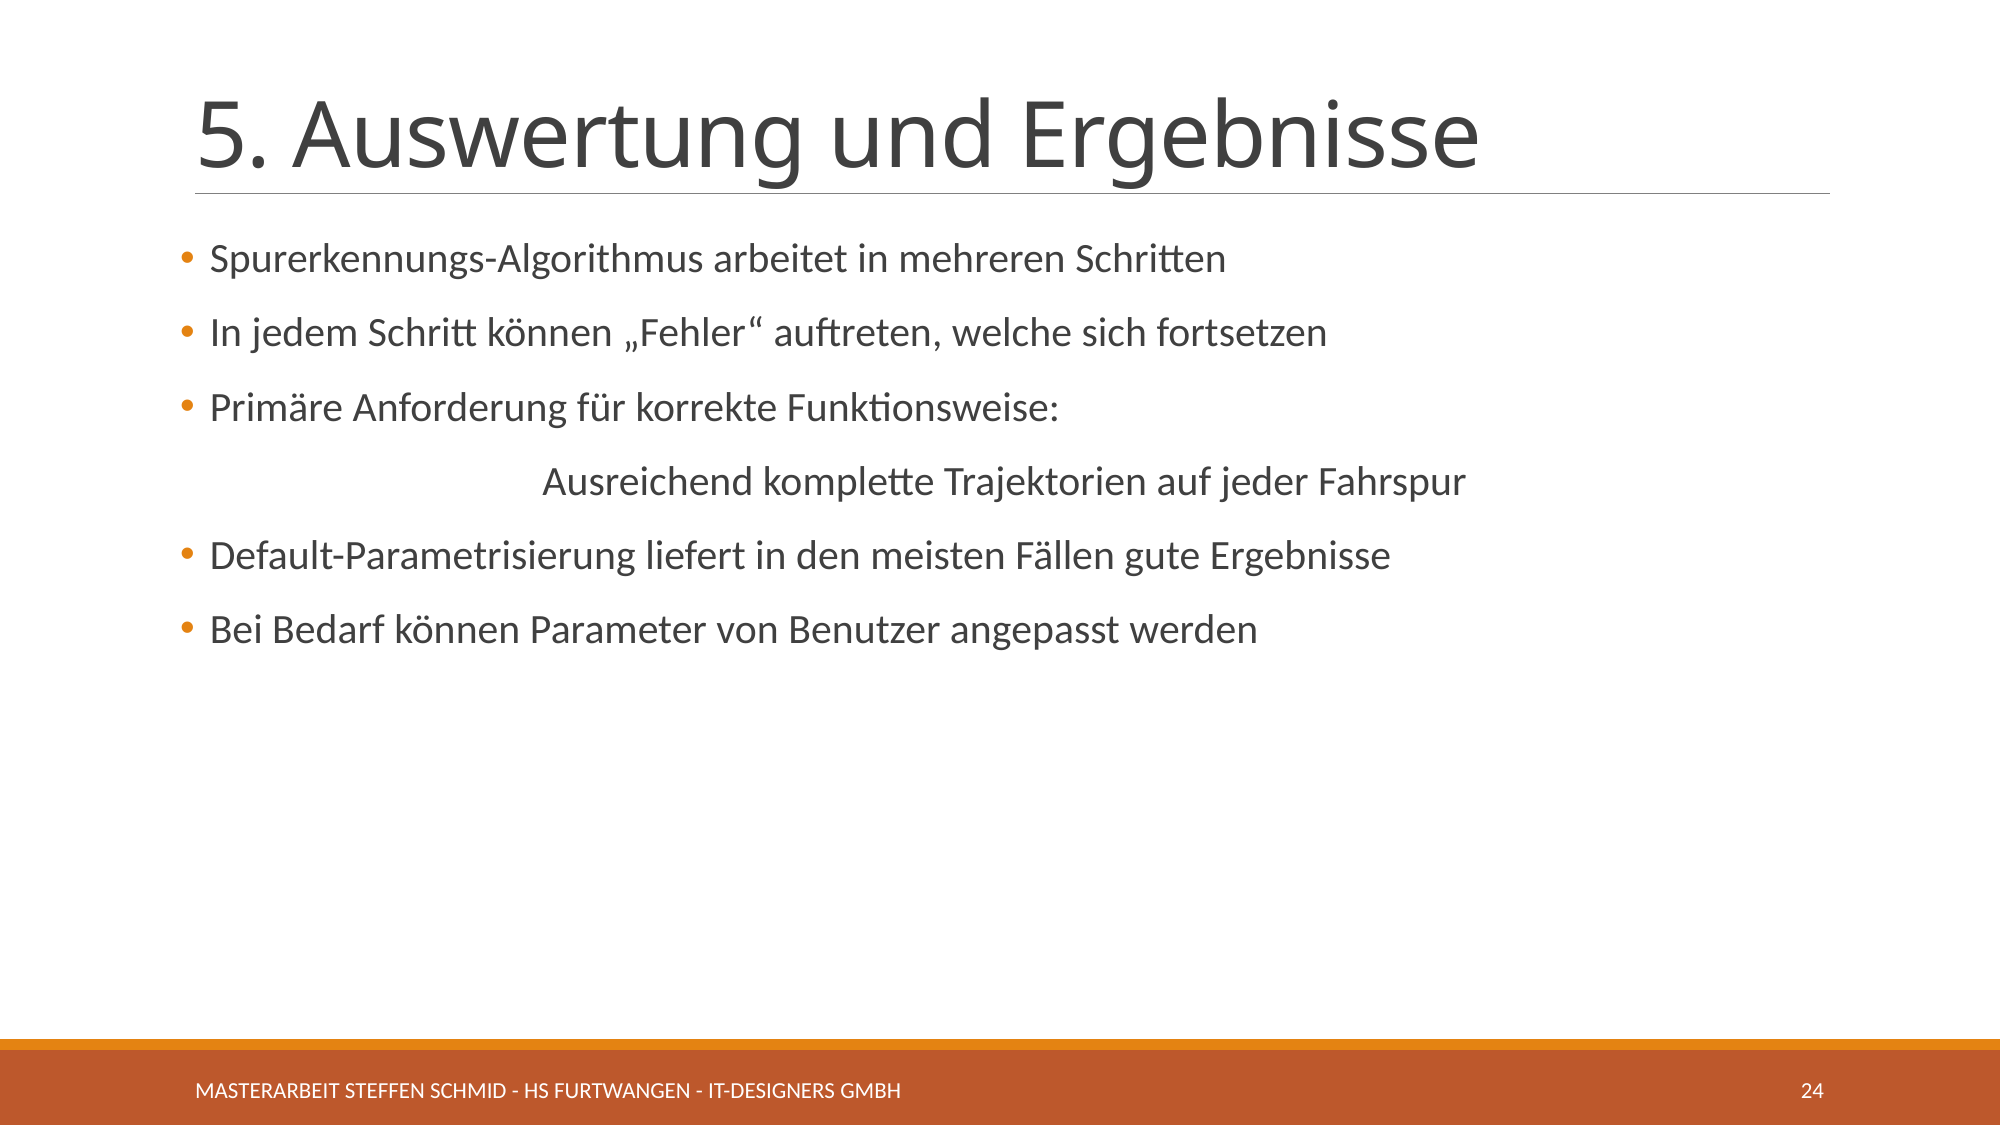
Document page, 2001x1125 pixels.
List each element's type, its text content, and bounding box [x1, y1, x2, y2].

list Spurerkennungs-Algorithmus arbeitet in mehreren Schritten In jedem Schritt können „Fehler“ auftreten, welche sich fortsetzen Primäre Anforderung für korrekte Funktionsweise: Ausreichend komplette Trajektorien auf jeder Fahrspur Default-Parametrisierung liefert in den meisten Fällen gute Ergebnisse Bei Bedarf können Parameter von Benutzer angepasst werden [180, 229, 1830, 998]
slide_number 24 [1624, 1059, 1840, 1120]
footer Masterarbeit Steffen Schmid - HS Furtwangen - IT-Designers GmbH [180, 1059, 1396, 1120]
title 5. Auswertung und Ergebnisse [180, 47, 1830, 194]
